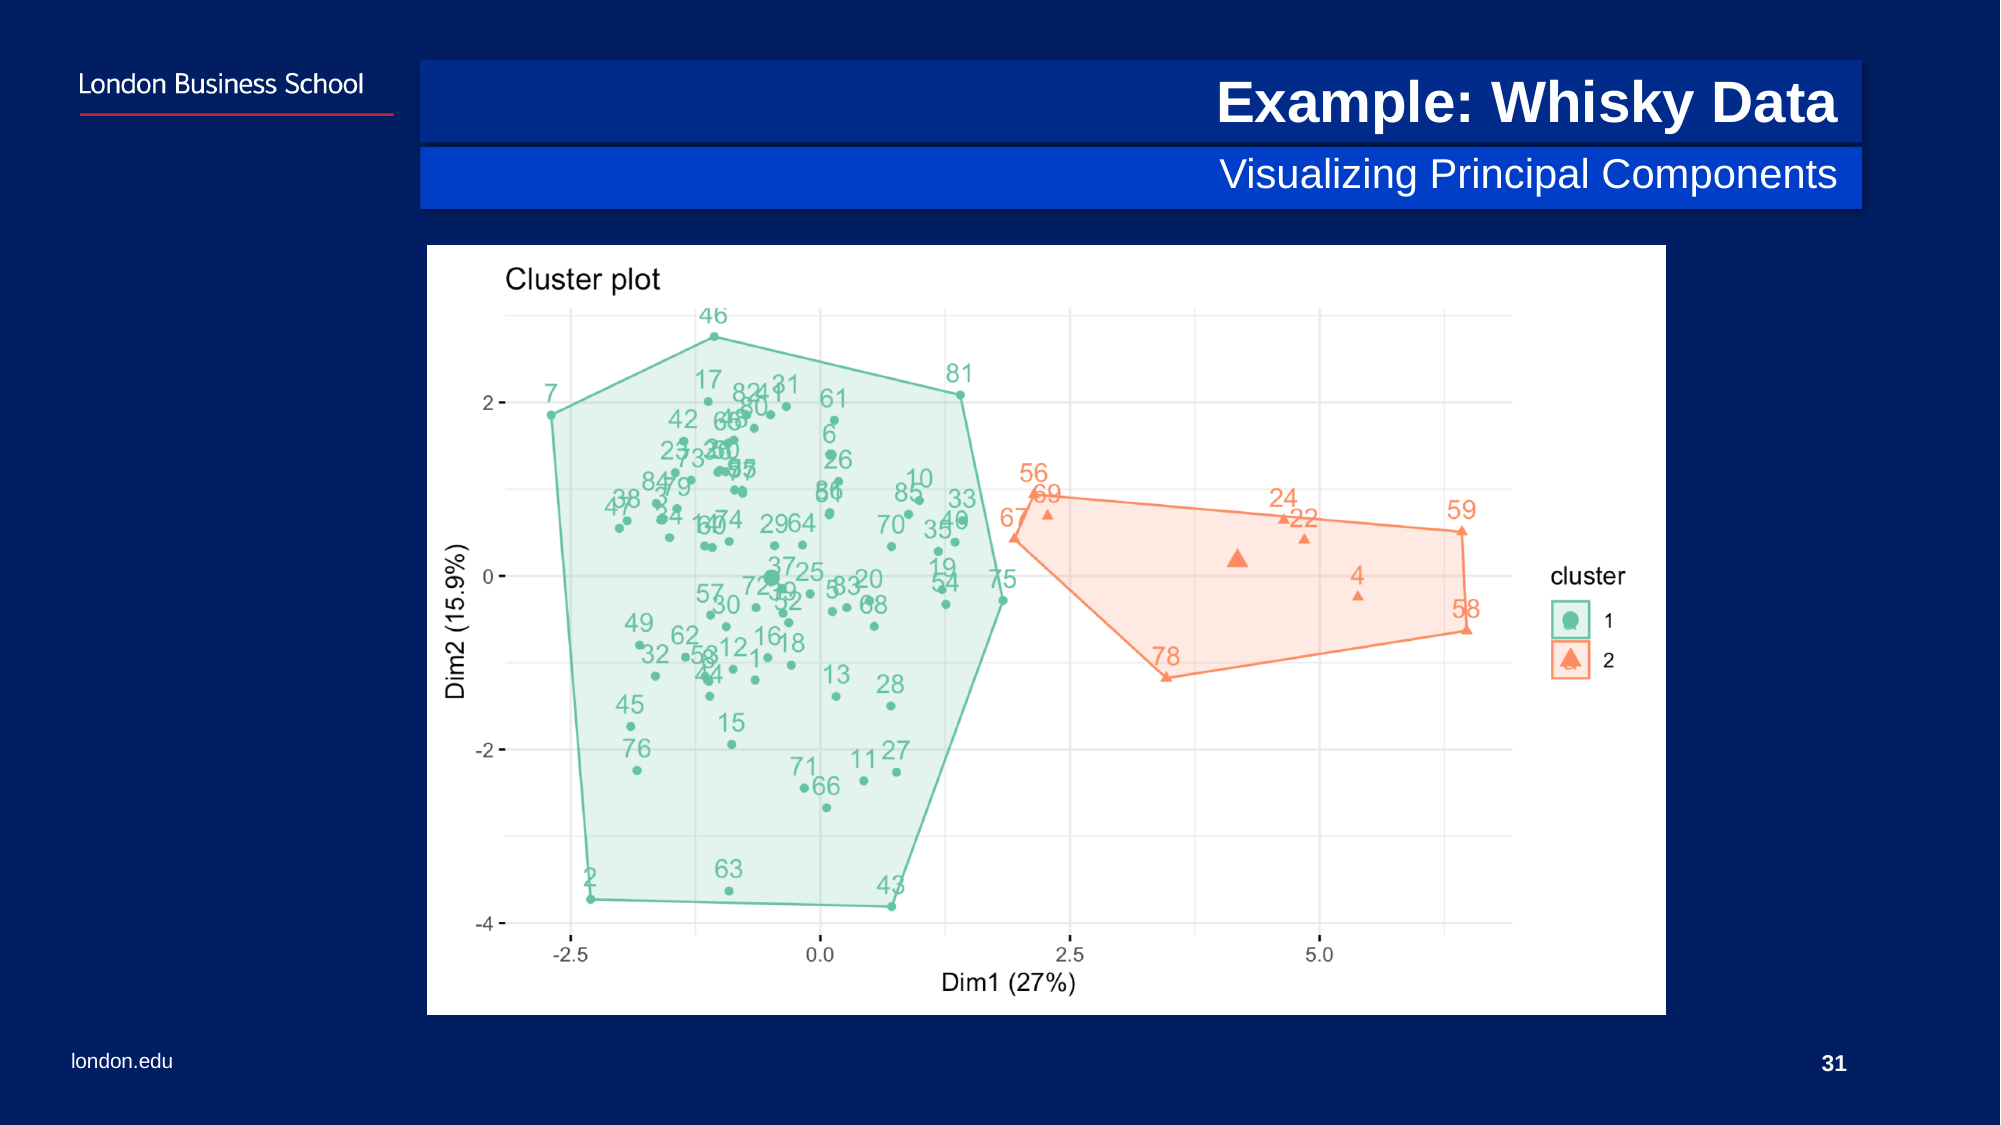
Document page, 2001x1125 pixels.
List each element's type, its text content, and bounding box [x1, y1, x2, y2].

picture [66, 59, 394, 137]
list Visualizing Principal Components [420, 146, 1863, 209]
title Example: Whisky Data [420, 59, 1863, 143]
picture [427, 245, 1666, 1015]
